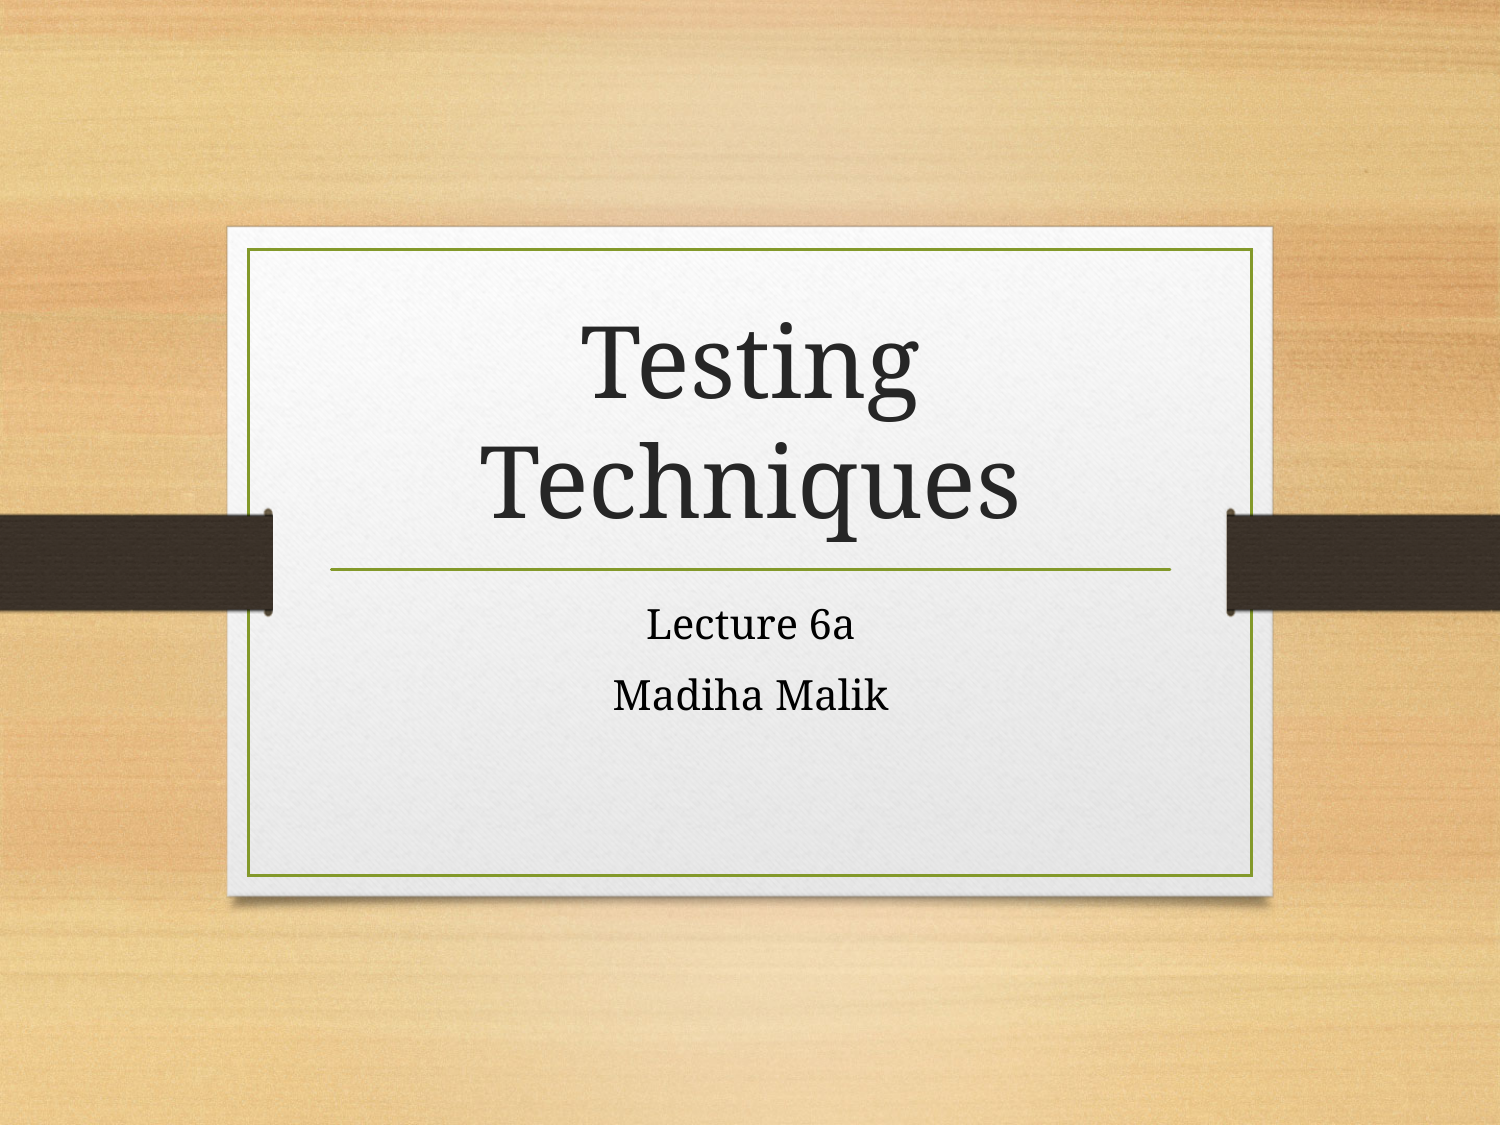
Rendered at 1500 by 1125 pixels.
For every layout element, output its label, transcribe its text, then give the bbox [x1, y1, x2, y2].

title Testing Techniques [315, 297, 1187, 546]
picture [0, 0, 1500, 1125]
subtitle Lecture 6a Madiha Malik [315, 590, 1187, 817]
